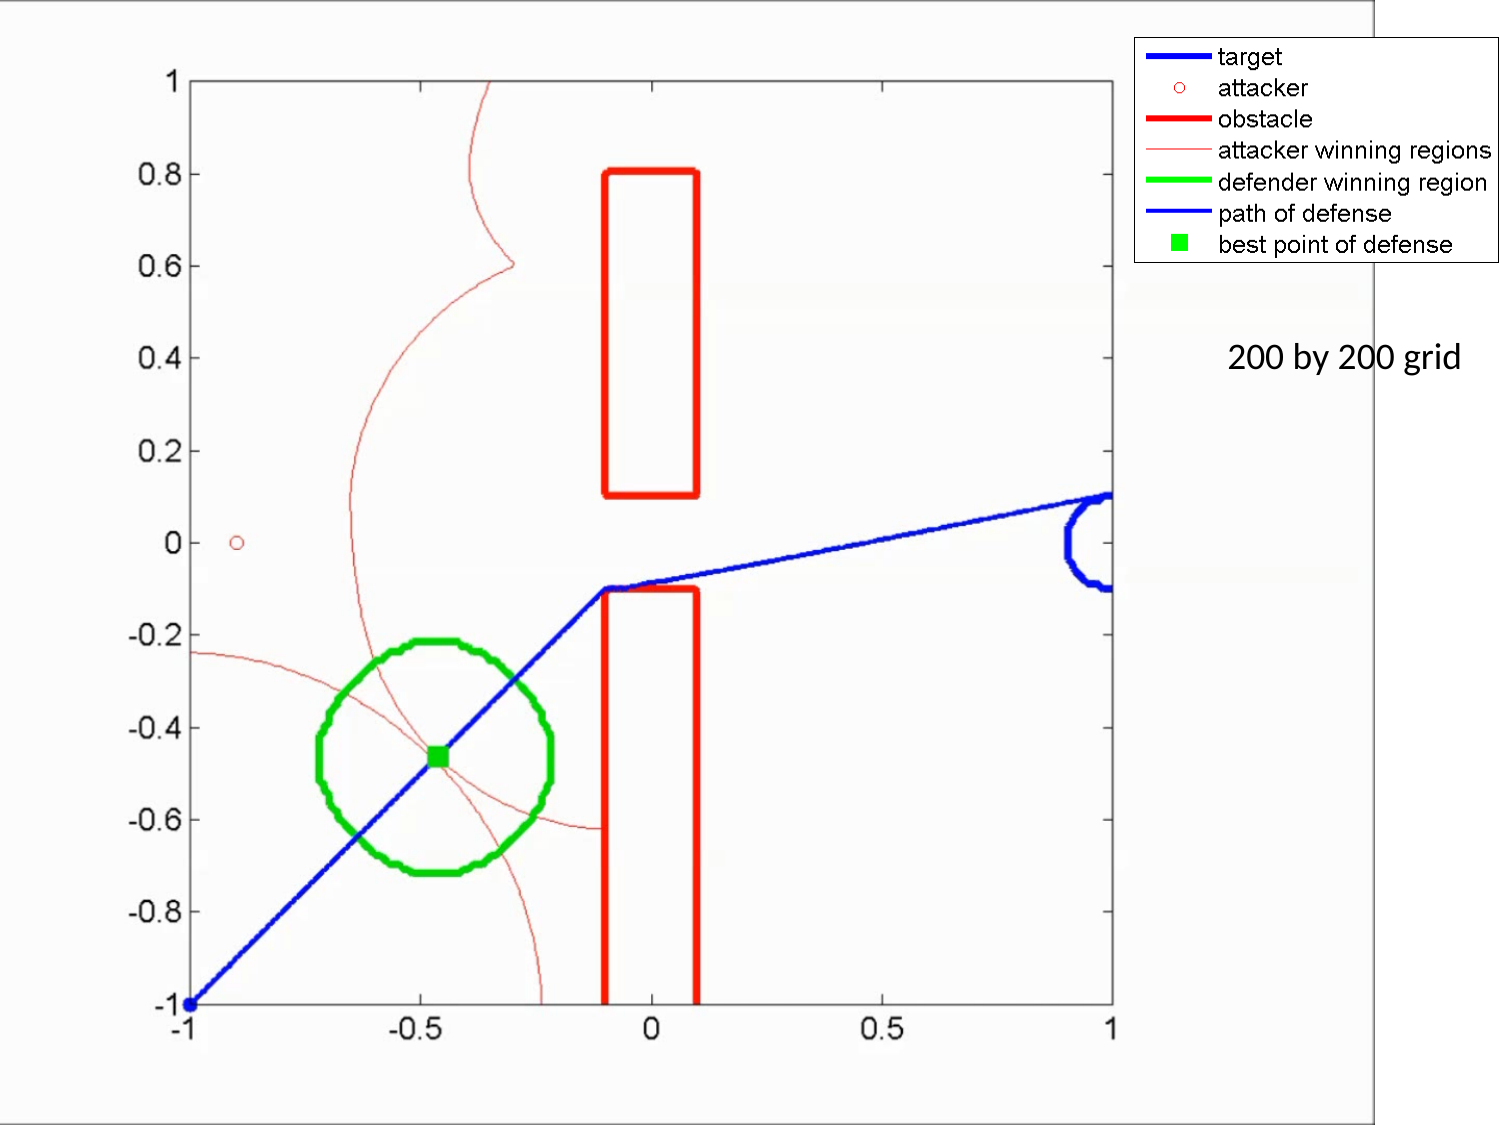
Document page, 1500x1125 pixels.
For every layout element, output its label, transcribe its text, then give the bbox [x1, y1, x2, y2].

picture [1133, 37, 1500, 263]
text_box 200 by 200 grid [1378, 324, 1500, 430]
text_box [0, 0, 1376, 1125]
